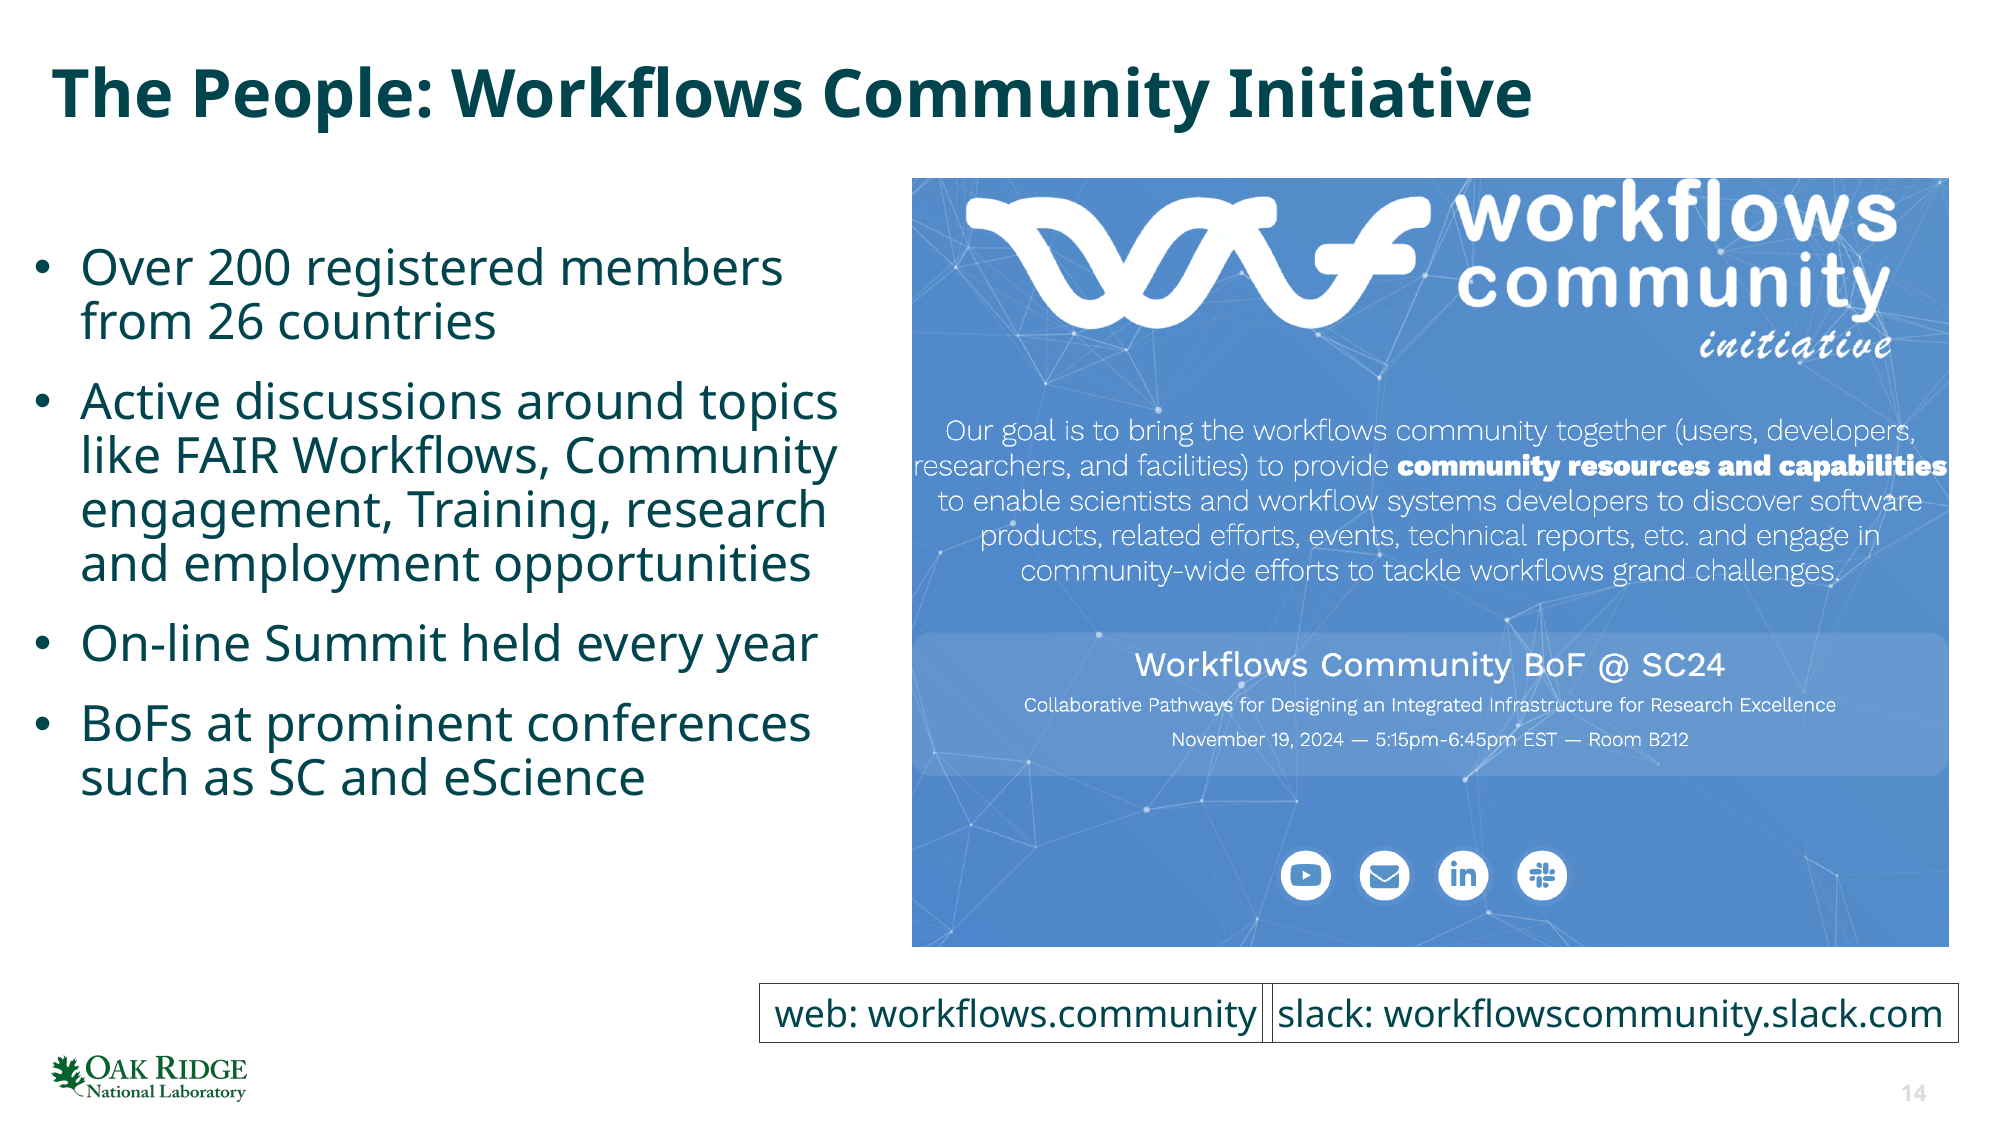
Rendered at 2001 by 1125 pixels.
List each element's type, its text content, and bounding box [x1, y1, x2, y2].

text_box web: workflows.community [759, 983, 1273, 1043]
text_box Over 200 registered members from 26 countries Active discussions around topics like FAIR Workflows, Community engagement, Training, research and employment opportunities On-line Summit held every year BoFs at prominent conferences such as SC and eScience [18, 180, 881, 949]
text_box slack: workflowscommunity.slack.com [1273, 983, 1959, 1043]
picture [912, 178, 1949, 947]
title The People: Workflows Community Initiative [51, 59, 1937, 206]
picture [51, 1055, 247, 1102]
